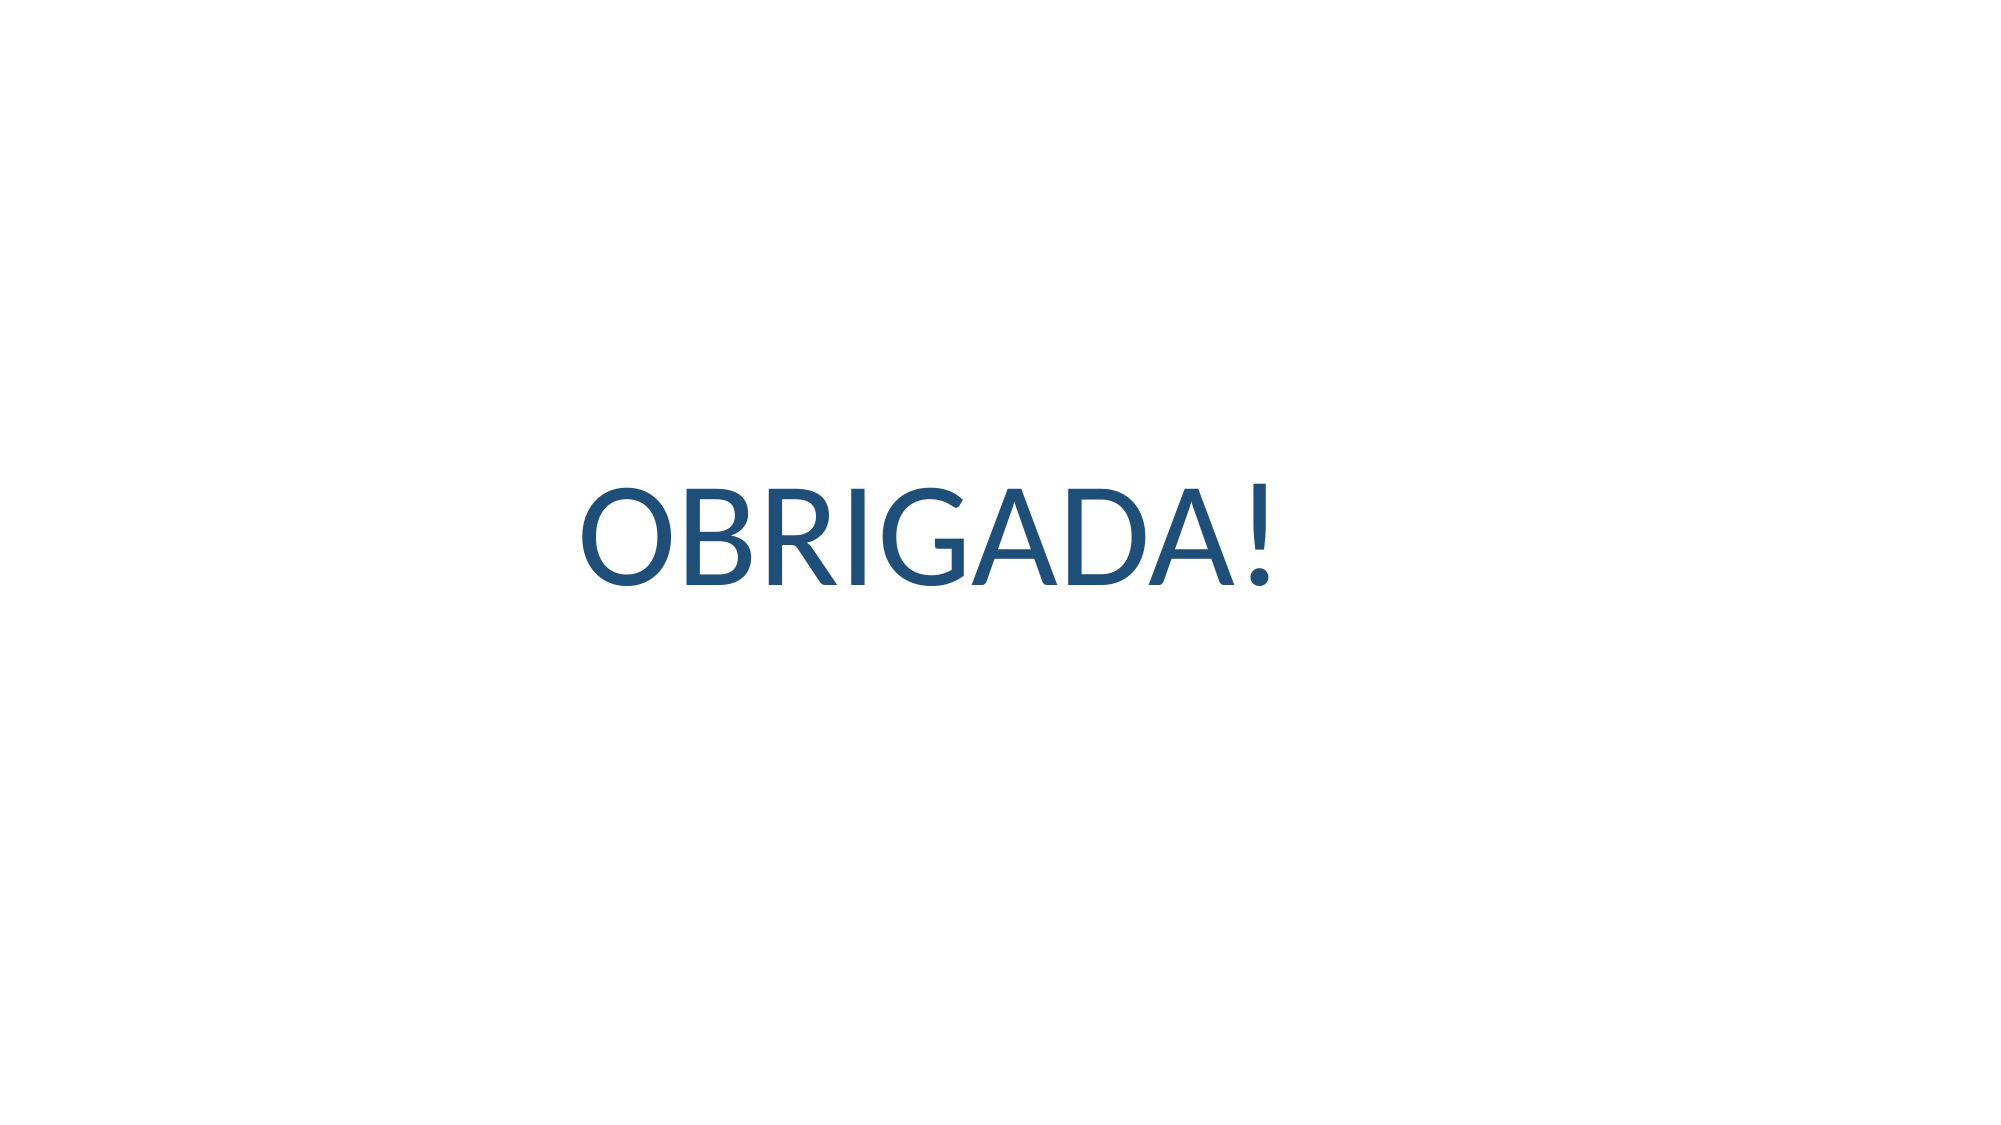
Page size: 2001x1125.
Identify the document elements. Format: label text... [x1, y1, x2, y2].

text_box OBRIGADA! [562, 428, 1431, 623]
